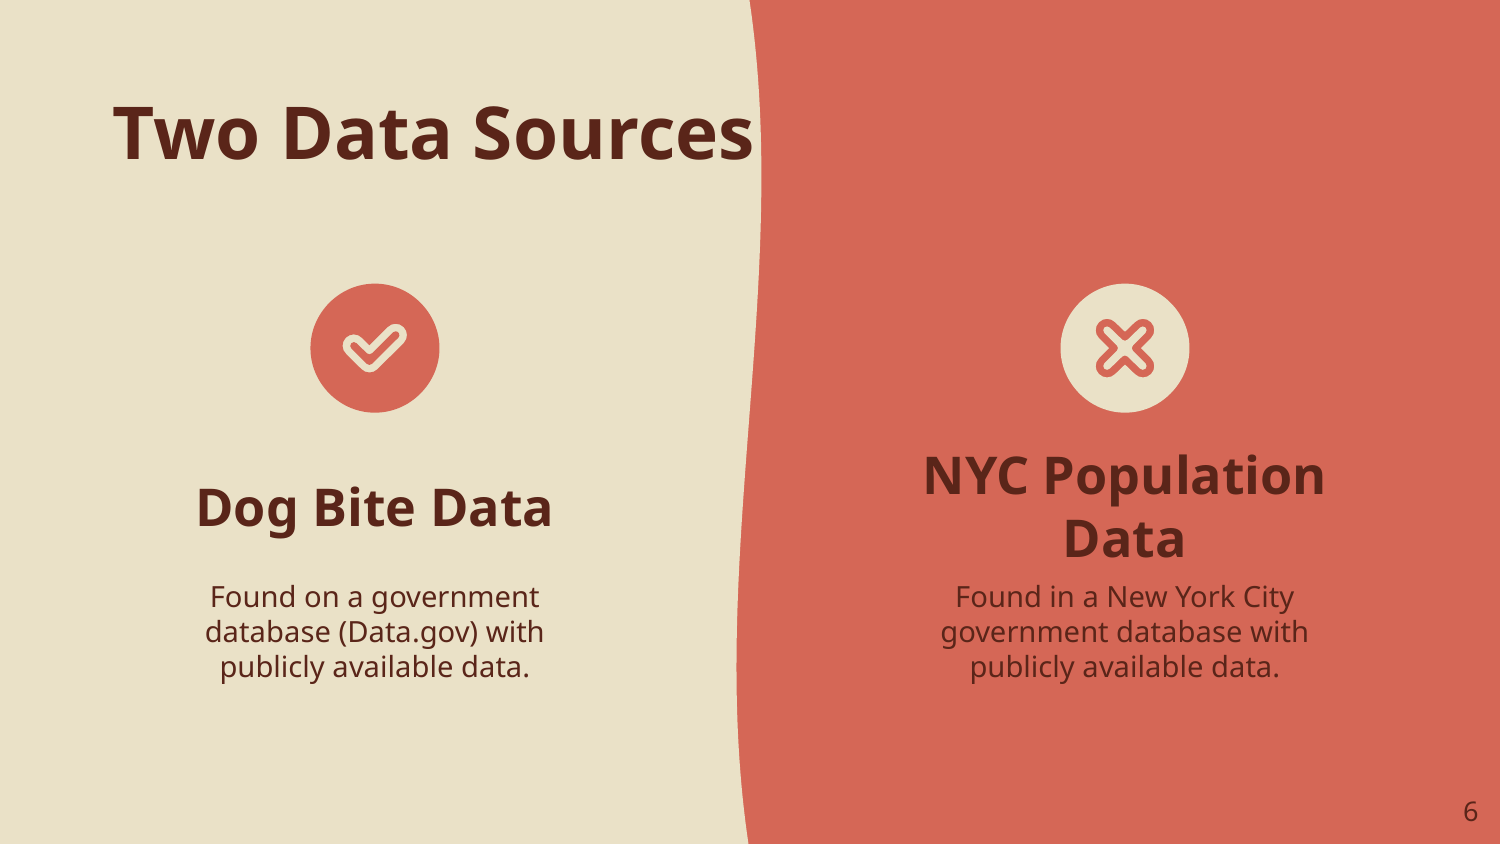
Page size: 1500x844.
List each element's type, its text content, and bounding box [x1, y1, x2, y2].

title Two Data Sources [97, 71, 1401, 166]
title Dog Bite Data [116, 481, 634, 530]
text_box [1060, 283, 1190, 413]
slide_number ‹#› [1403, 779, 1494, 844]
title NYC Population Data [866, 481, 1384, 530]
subtitle Found on a government database (Data.gov) with publicly available data. [160, 563, 590, 767]
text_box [310, 283, 440, 413]
subtitle Found in a New York City government database with publicly available data. [910, 563, 1340, 767]
